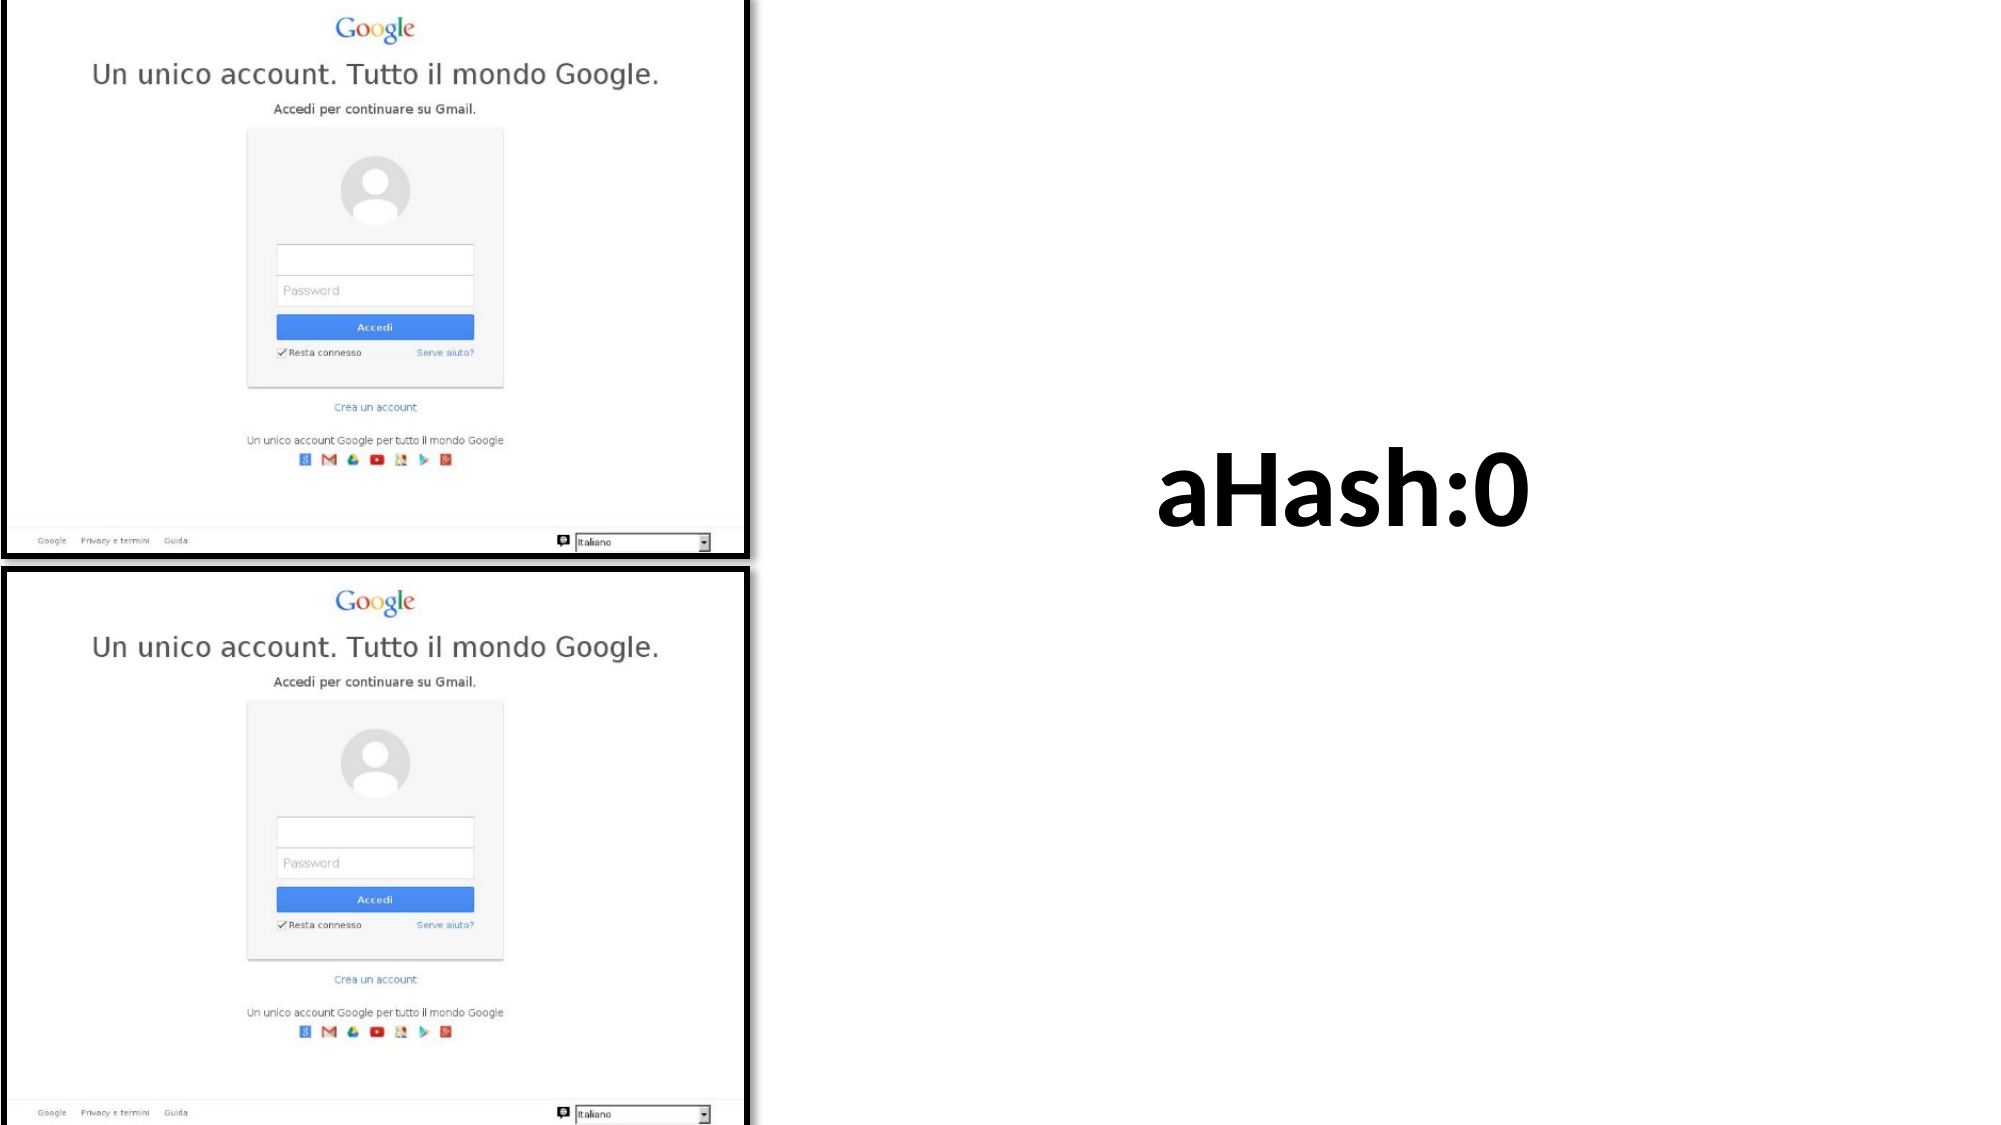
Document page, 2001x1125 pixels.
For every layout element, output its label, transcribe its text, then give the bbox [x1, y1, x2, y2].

picture [6, 572, 745, 1125]
title aHash:0 [990, 144, 1687, 737]
picture [6, 0, 745, 553]
